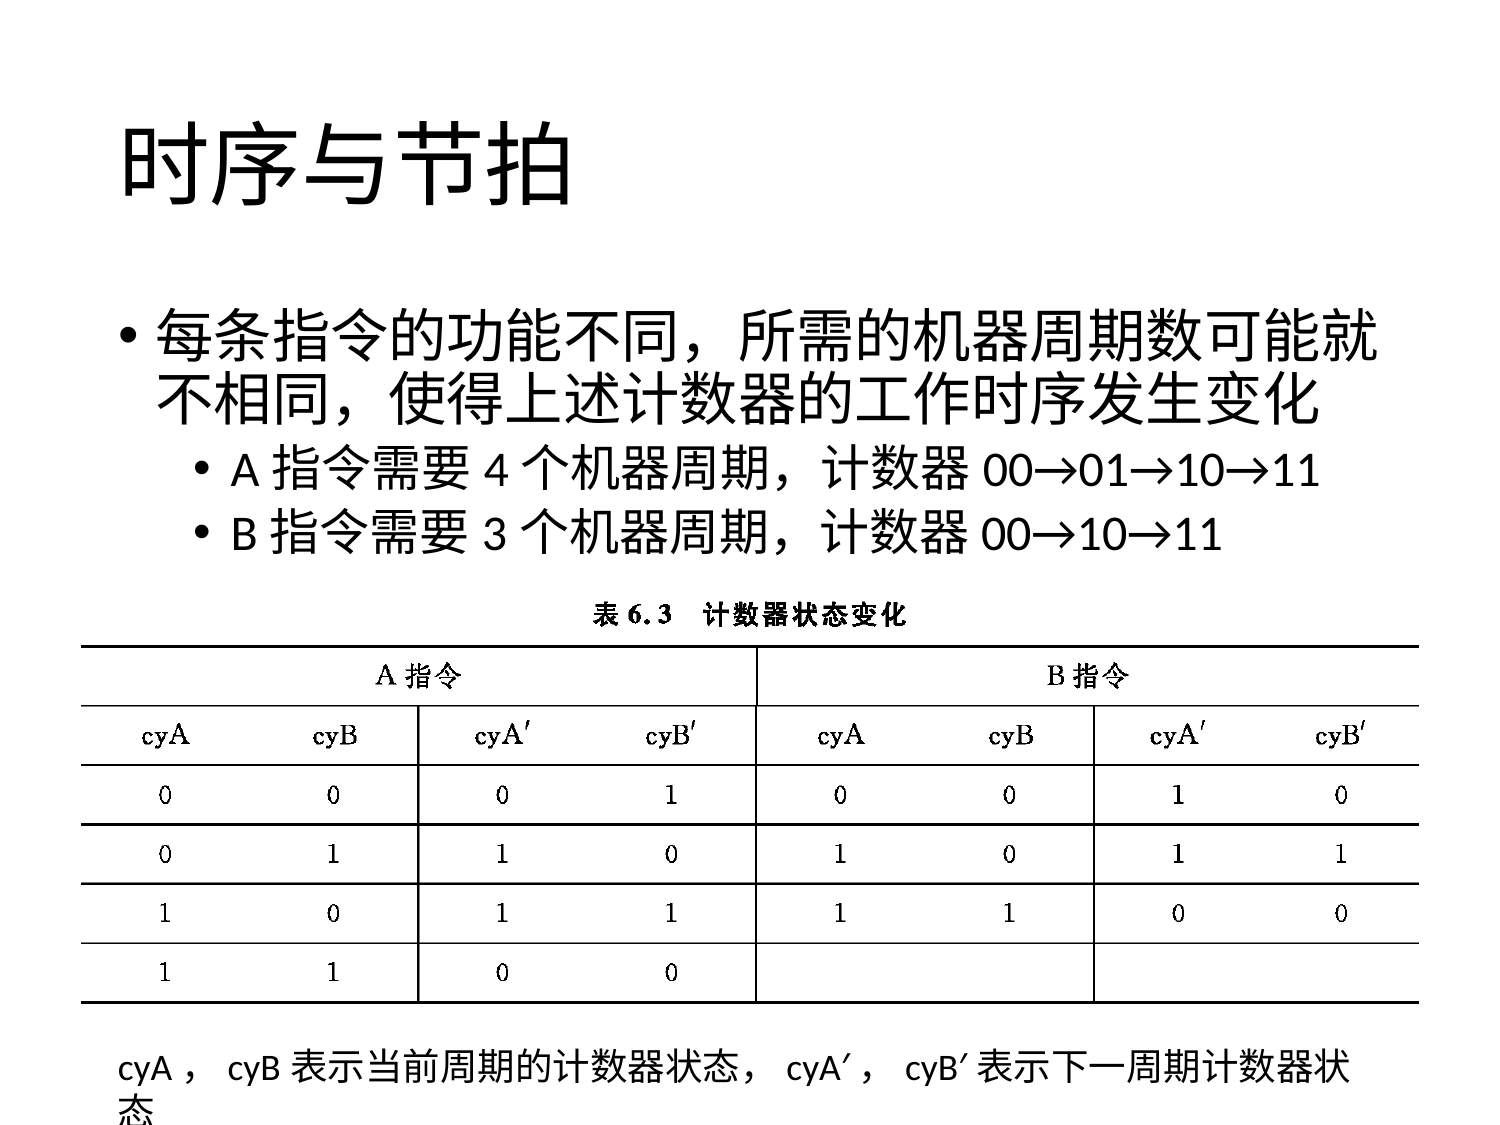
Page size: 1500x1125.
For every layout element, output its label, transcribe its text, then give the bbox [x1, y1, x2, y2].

text_box cyA，cyB表示当前周期的计数器状态，cyA′，cyB′表示下一周期计数器状态 [103, 1035, 1397, 1125]
list 每条指令的功能不同，所需的机器周期数可能就不相同，使得上述计数器的工作时序发生变化 A指令需要4个机器周期，计数器00→01→10→11 B指令需要3个机器周期，计数器00→10→11 [103, 299, 1397, 587]
picture [47, 587, 1452, 1014]
title 时序与节拍 [103, 59, 1397, 278]
